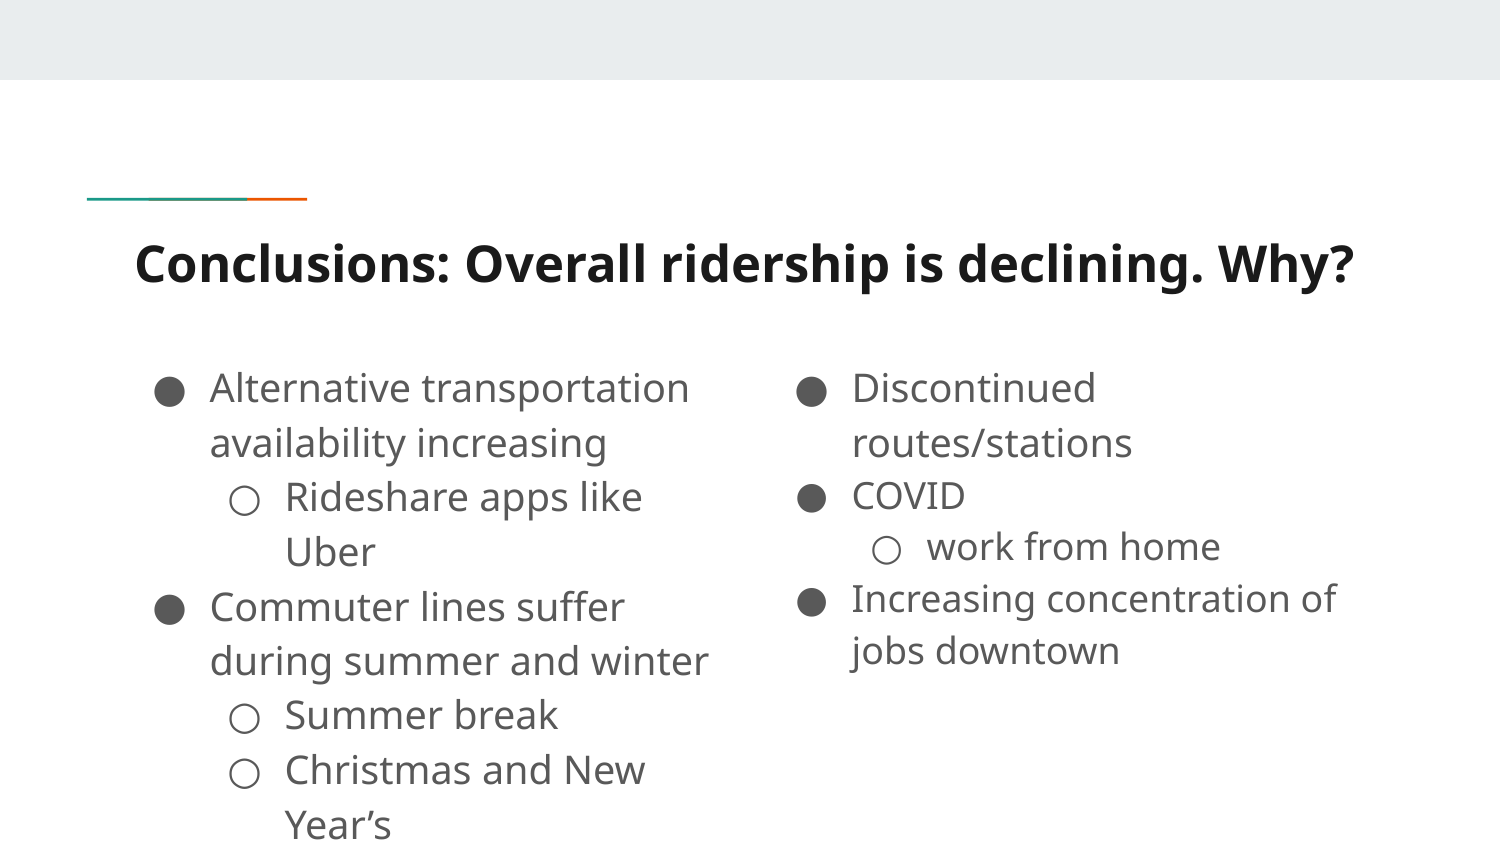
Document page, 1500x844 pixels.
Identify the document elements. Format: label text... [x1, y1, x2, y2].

list Alternative transportation availability increasing Rideshare apps like Uber Commuter lines suffer during summer and winter Summer break Christmas and New Year’s [119, 341, 739, 712]
title Conclusions: Overall ridership is declining. Why? [119, 216, 1381, 305]
list Discontinued routes/stations COVID work from home Increasing concentration of jobs downtown [761, 341, 1381, 712]
